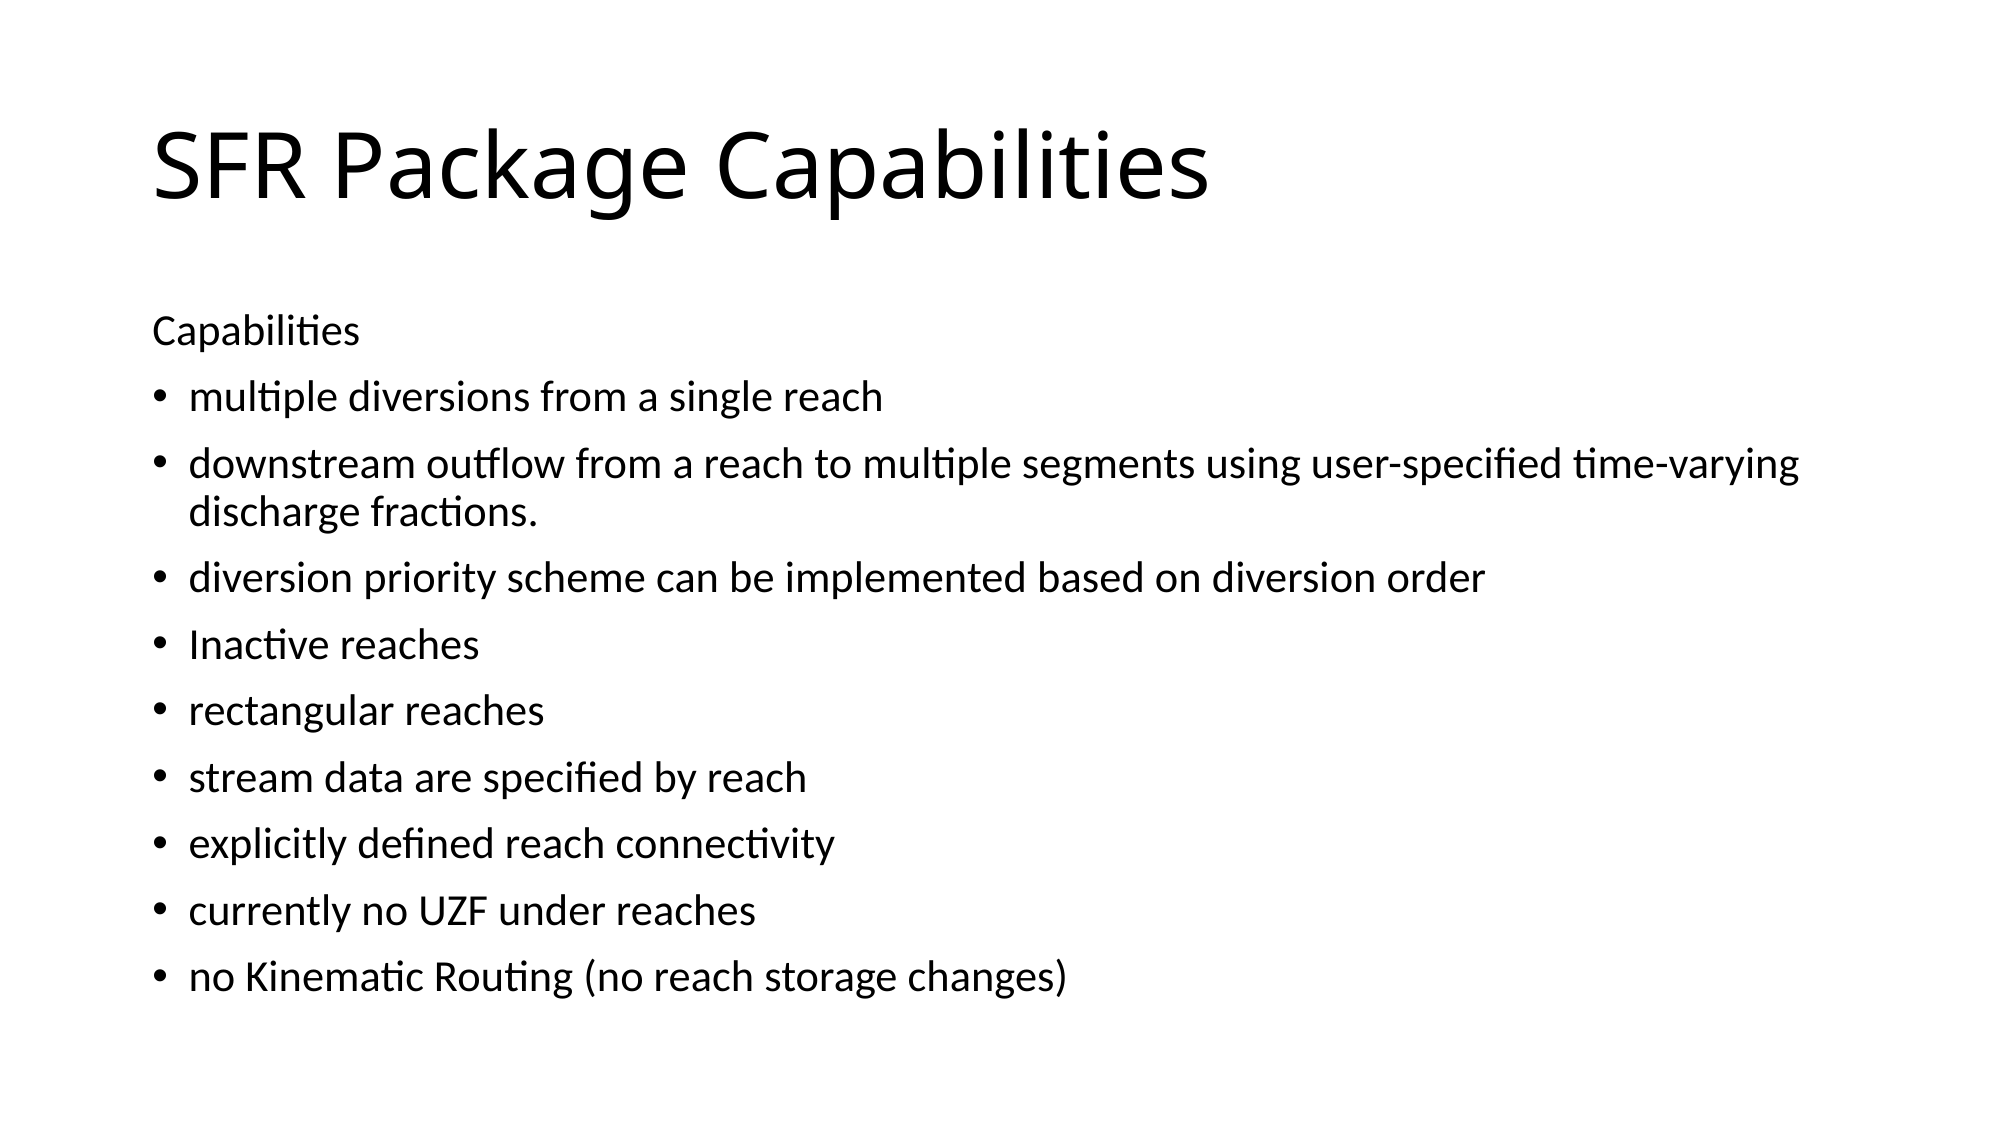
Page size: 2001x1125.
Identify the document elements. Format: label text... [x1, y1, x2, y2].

title SFR Package Capabilities [137, 59, 1863, 278]
list Capabilities multiple diversions from a single reach downstream outflow from a reach to multiple segments using user-specified time-varying discharge fractions. diversion priority scheme can be implemented based on diversion order Inactive reaches rectangular reaches stream data are specified by reach explicitly defined reach connectivity currently no UZF under reaches no Kinematic Routing (no reach storage changes) [137, 299, 1863, 1014]
